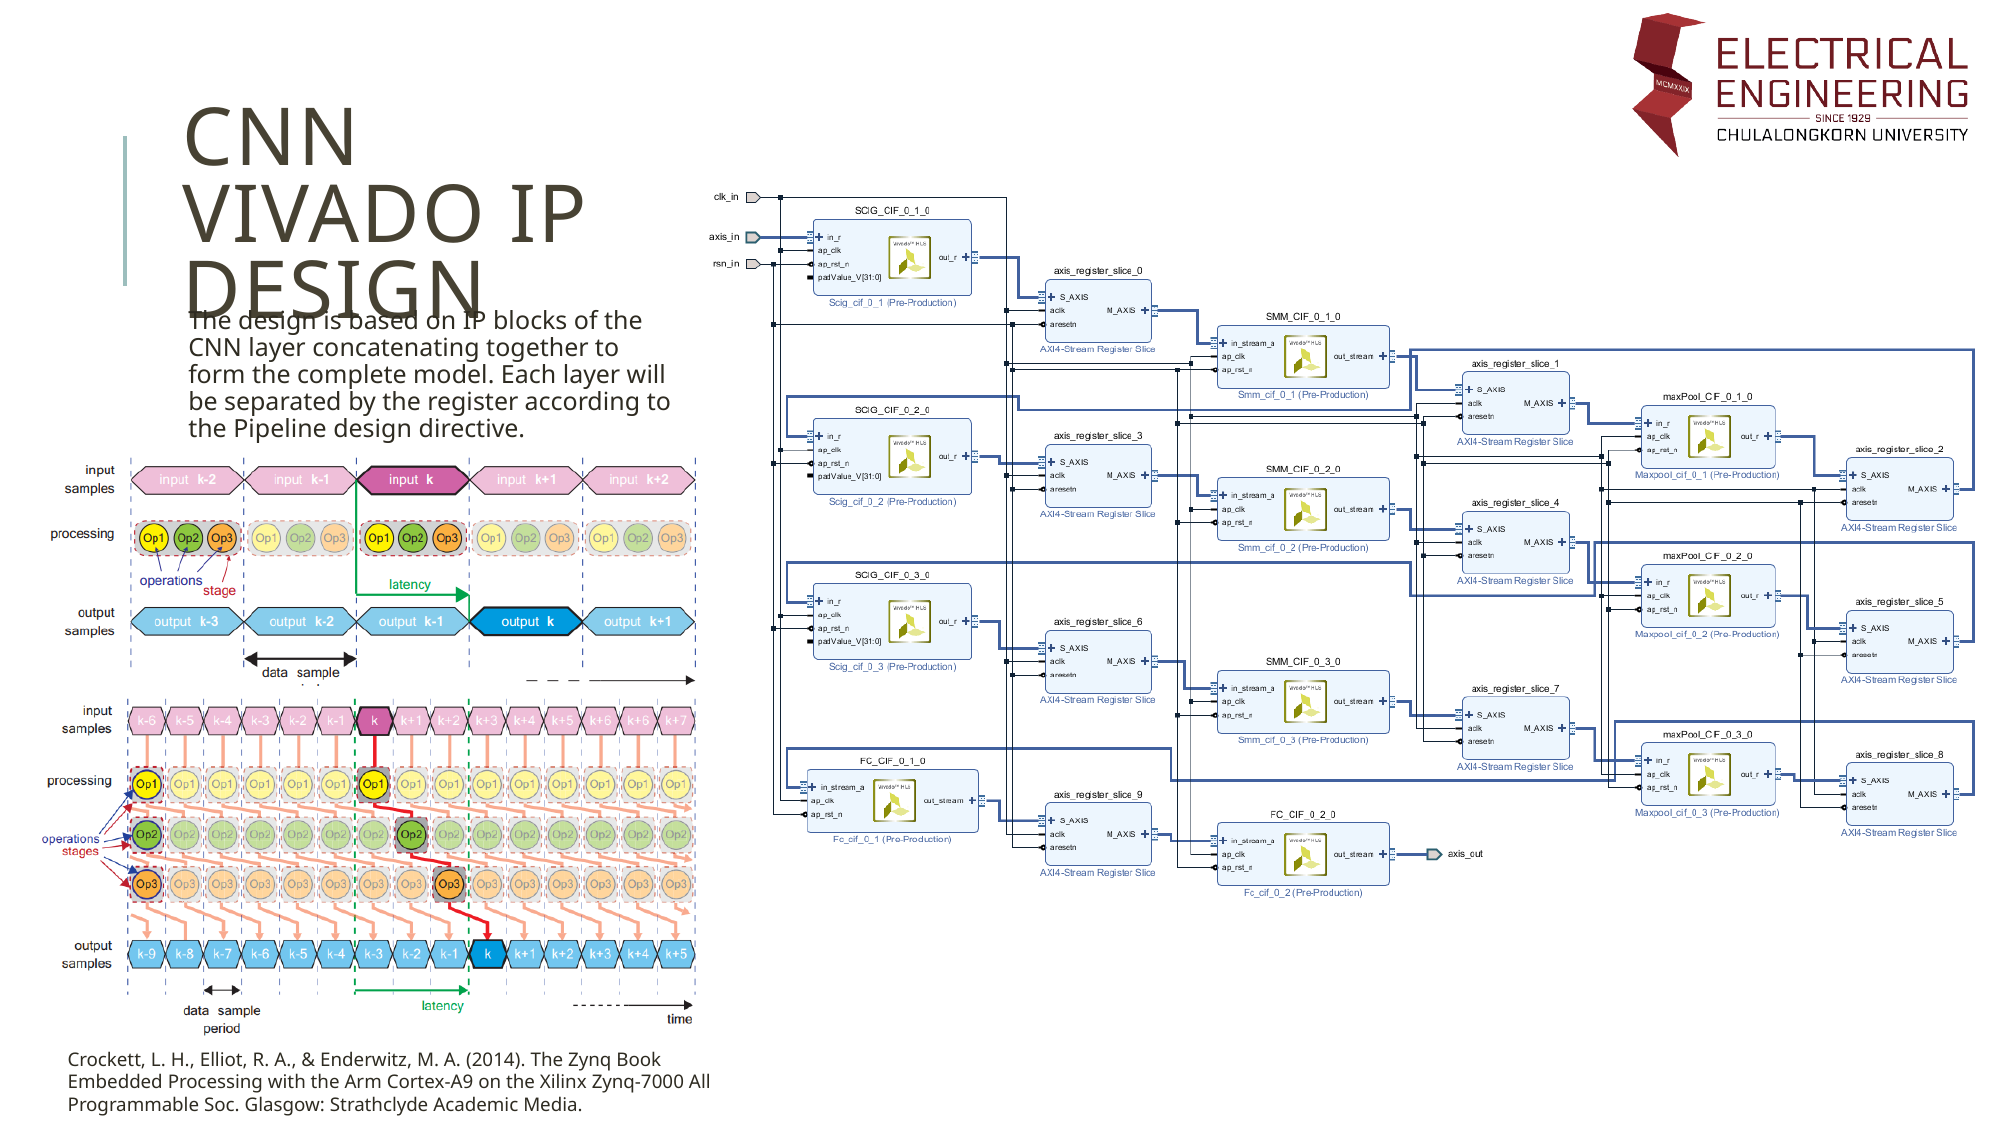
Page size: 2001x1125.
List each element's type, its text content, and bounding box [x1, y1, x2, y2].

text_box Crockett, L. H., Elliot, R. A., & Enderwitz, M. A. (2014). The Zynq Book Embedded Processing with the Arm Cortex-A9 on the Xilinx Zynq-7000 All Programmable Soc. Glasgow: Strathclyde Academic Media. [52, 1039, 755, 1122]
picture [1632, 12, 1968, 157]
picture [16, 184, 1977, 1051]
list The design is based on IP blocks of the CNN layer concatenating together to form the complete model. Each layer will be separated by the register according to the Pipeline design directive. [168, 300, 682, 440]
title CNN Vivado ip design [168, 96, 682, 300]
